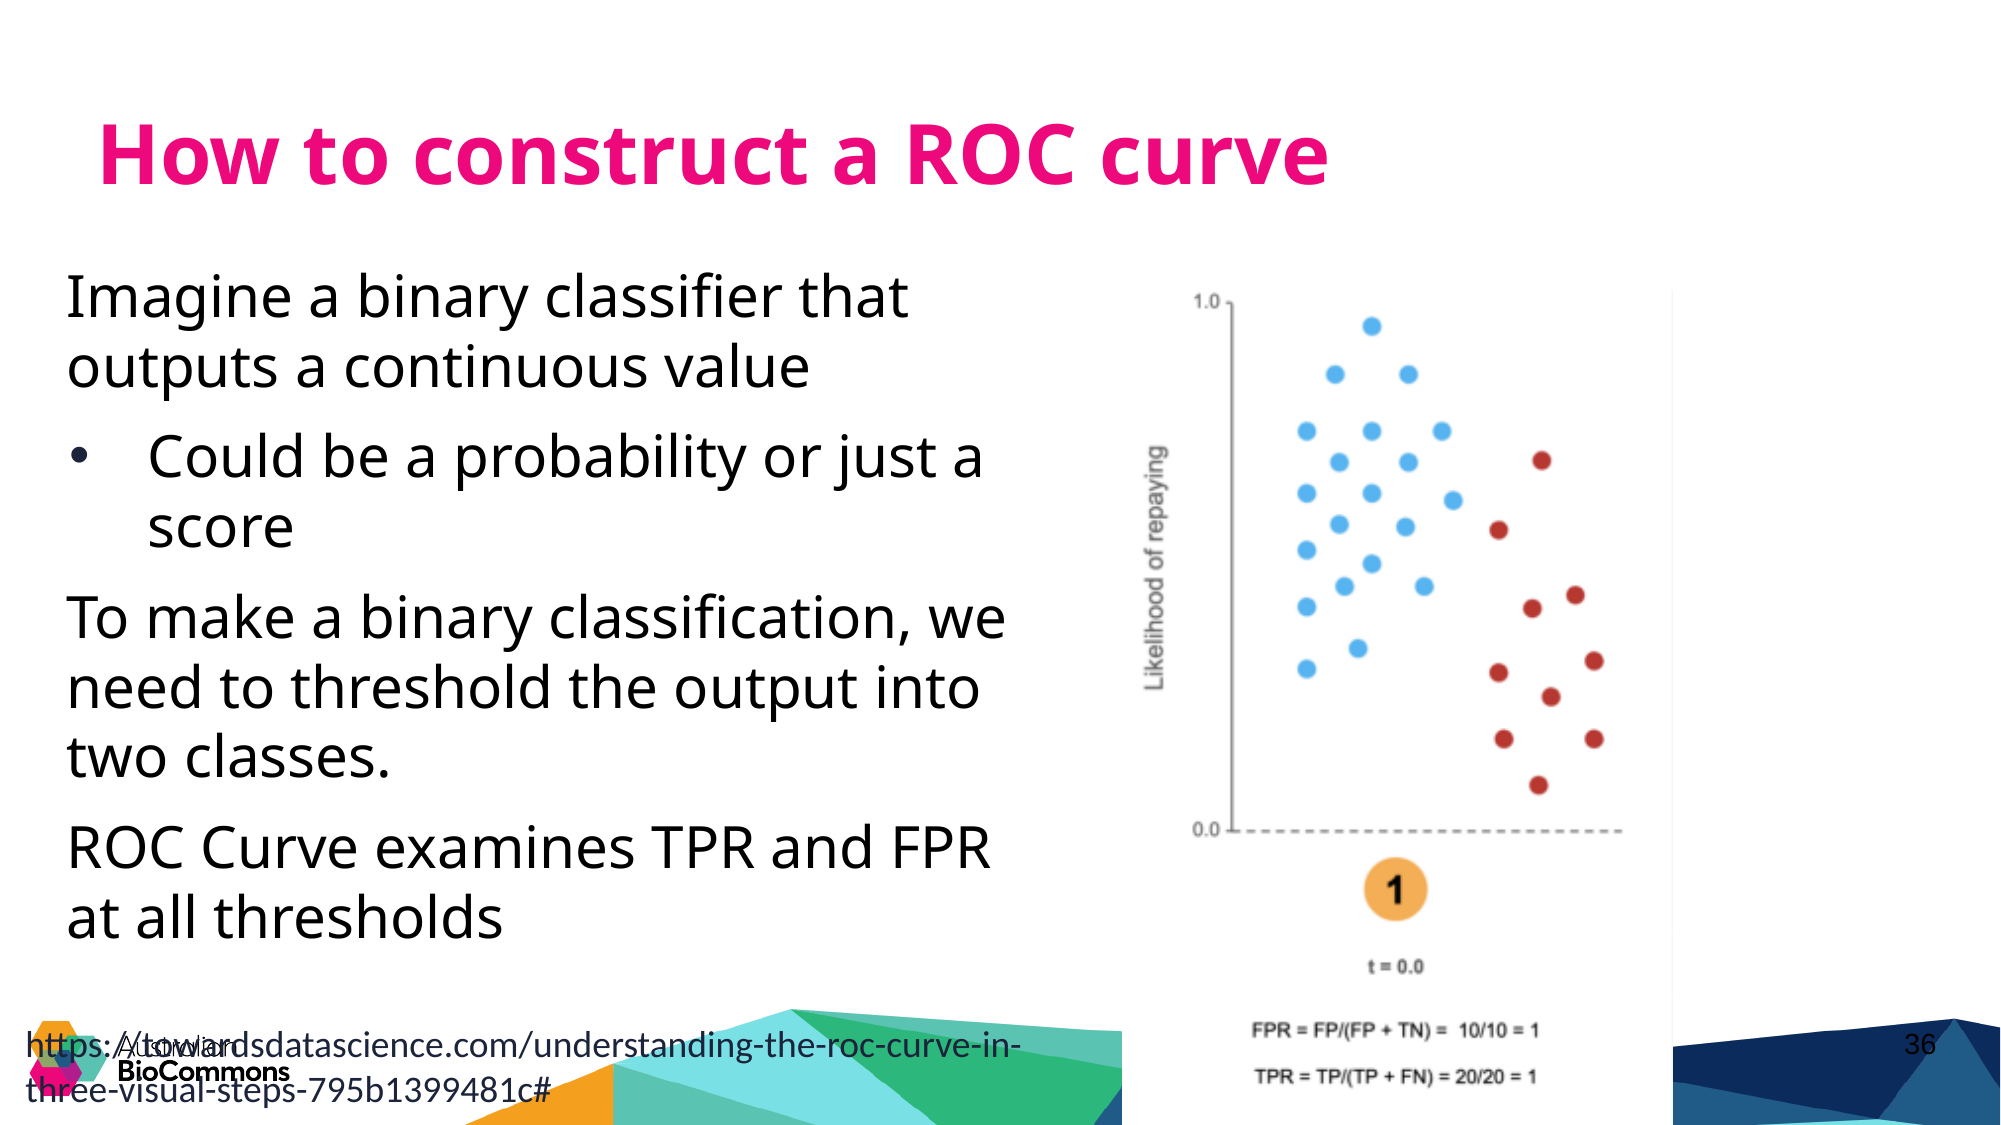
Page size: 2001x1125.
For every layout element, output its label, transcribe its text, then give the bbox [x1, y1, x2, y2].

slide_number ‹#› [1797, 1012, 1937, 1073]
title How to construct a ROC curve [81, 64, 1953, 211]
picture [428, 279, 2001, 1125]
list Imagine a binary classifier that outputs a continuous value Could be a probability or just a score To make a binary classification, we need to threshold the output into two classes. ROC Curve examines TPR and FPR at all thresholds [51, 251, 1043, 970]
text_box https://towardsdatascience.com/understanding-the-roc-curve-in-three-visual-steps-795b1399481c# [10, 1012, 1078, 1118]
